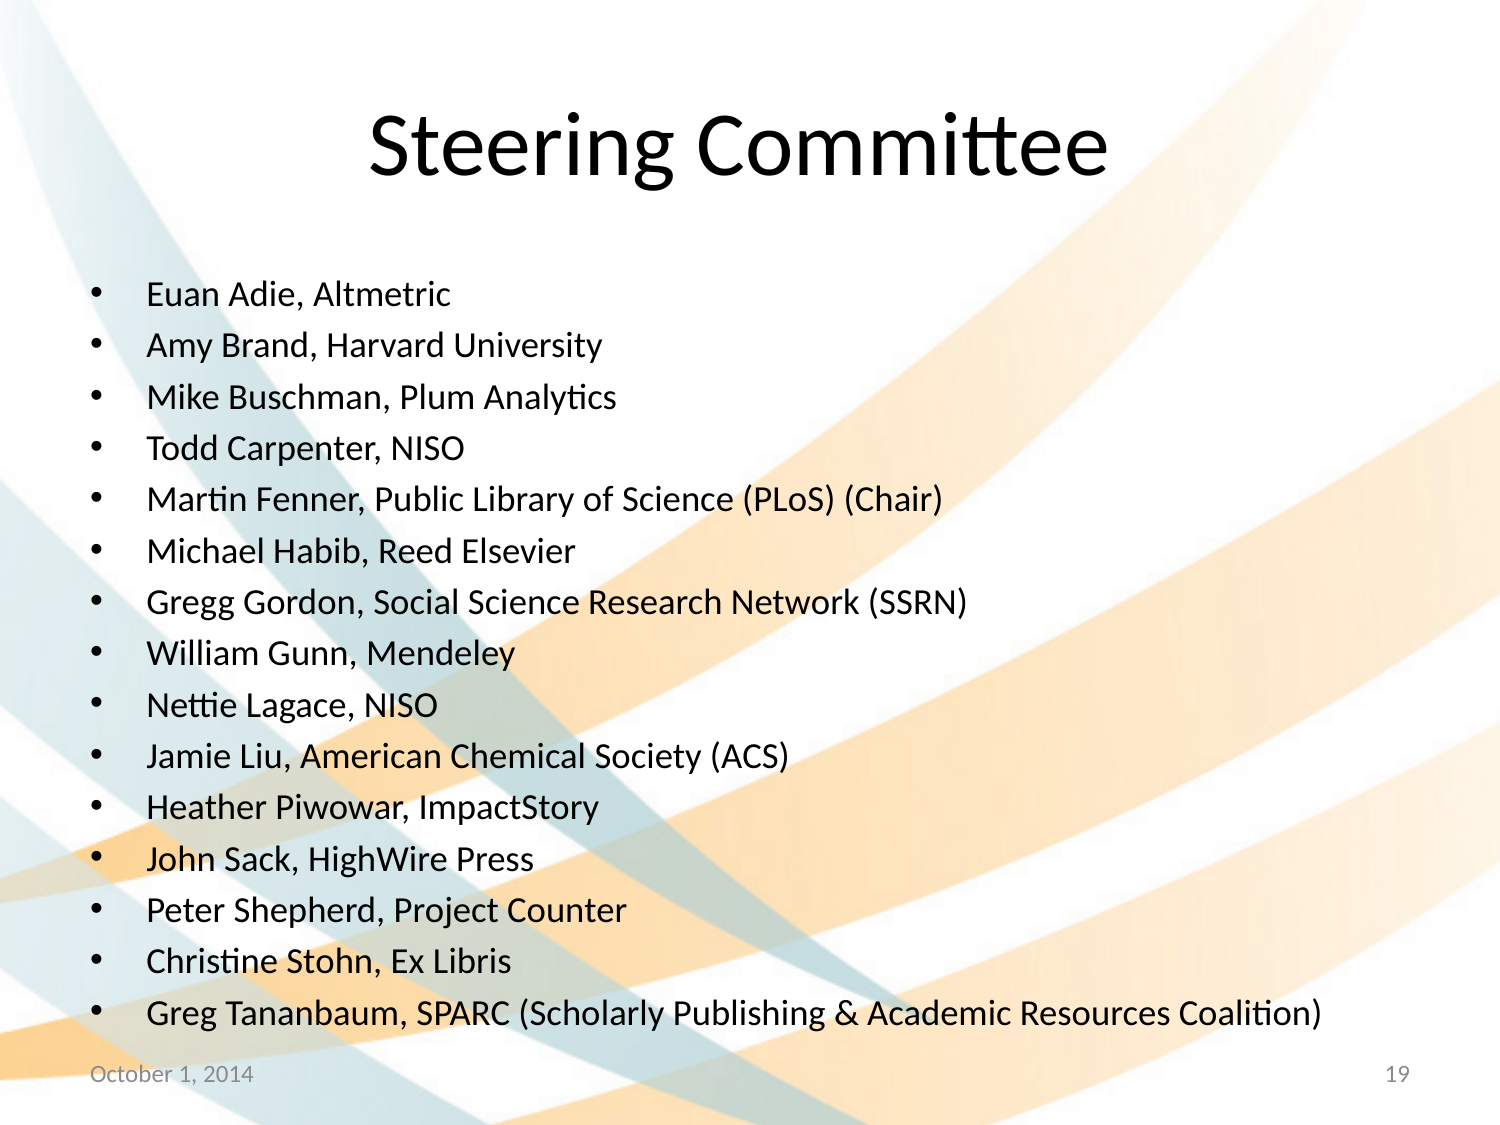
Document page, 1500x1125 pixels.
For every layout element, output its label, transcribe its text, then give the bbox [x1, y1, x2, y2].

title Steering Committee [75, 45, 1425, 233]
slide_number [75, 1042, 425, 1103]
list Euan Adie, Altmetric Amy Brand, Harvard University Mike Buschman, Plum Analytics Todd Carpenter, NISO Martin Fenner, Public Library of Science (PLoS) (Chair) Michael Habib, Reed Elsevier Gregg Gordon, Social Science Research Network (SSRN) William Gunn, Mendeley Nettie Lagace, NISO Jamie Liu, American Chemical Society (ACS) Heather Piwowar, ImpactStory John Sack, HighWire Press Peter Shepherd, Project Counter Christine Stohn, Ex Libris Greg Tananbaum, SPARC (Scholarly Publishing & Academic Resources Coalition) [75, 262, 1425, 1045]
slide_number 19 [1074, 1042, 1425, 1103]
